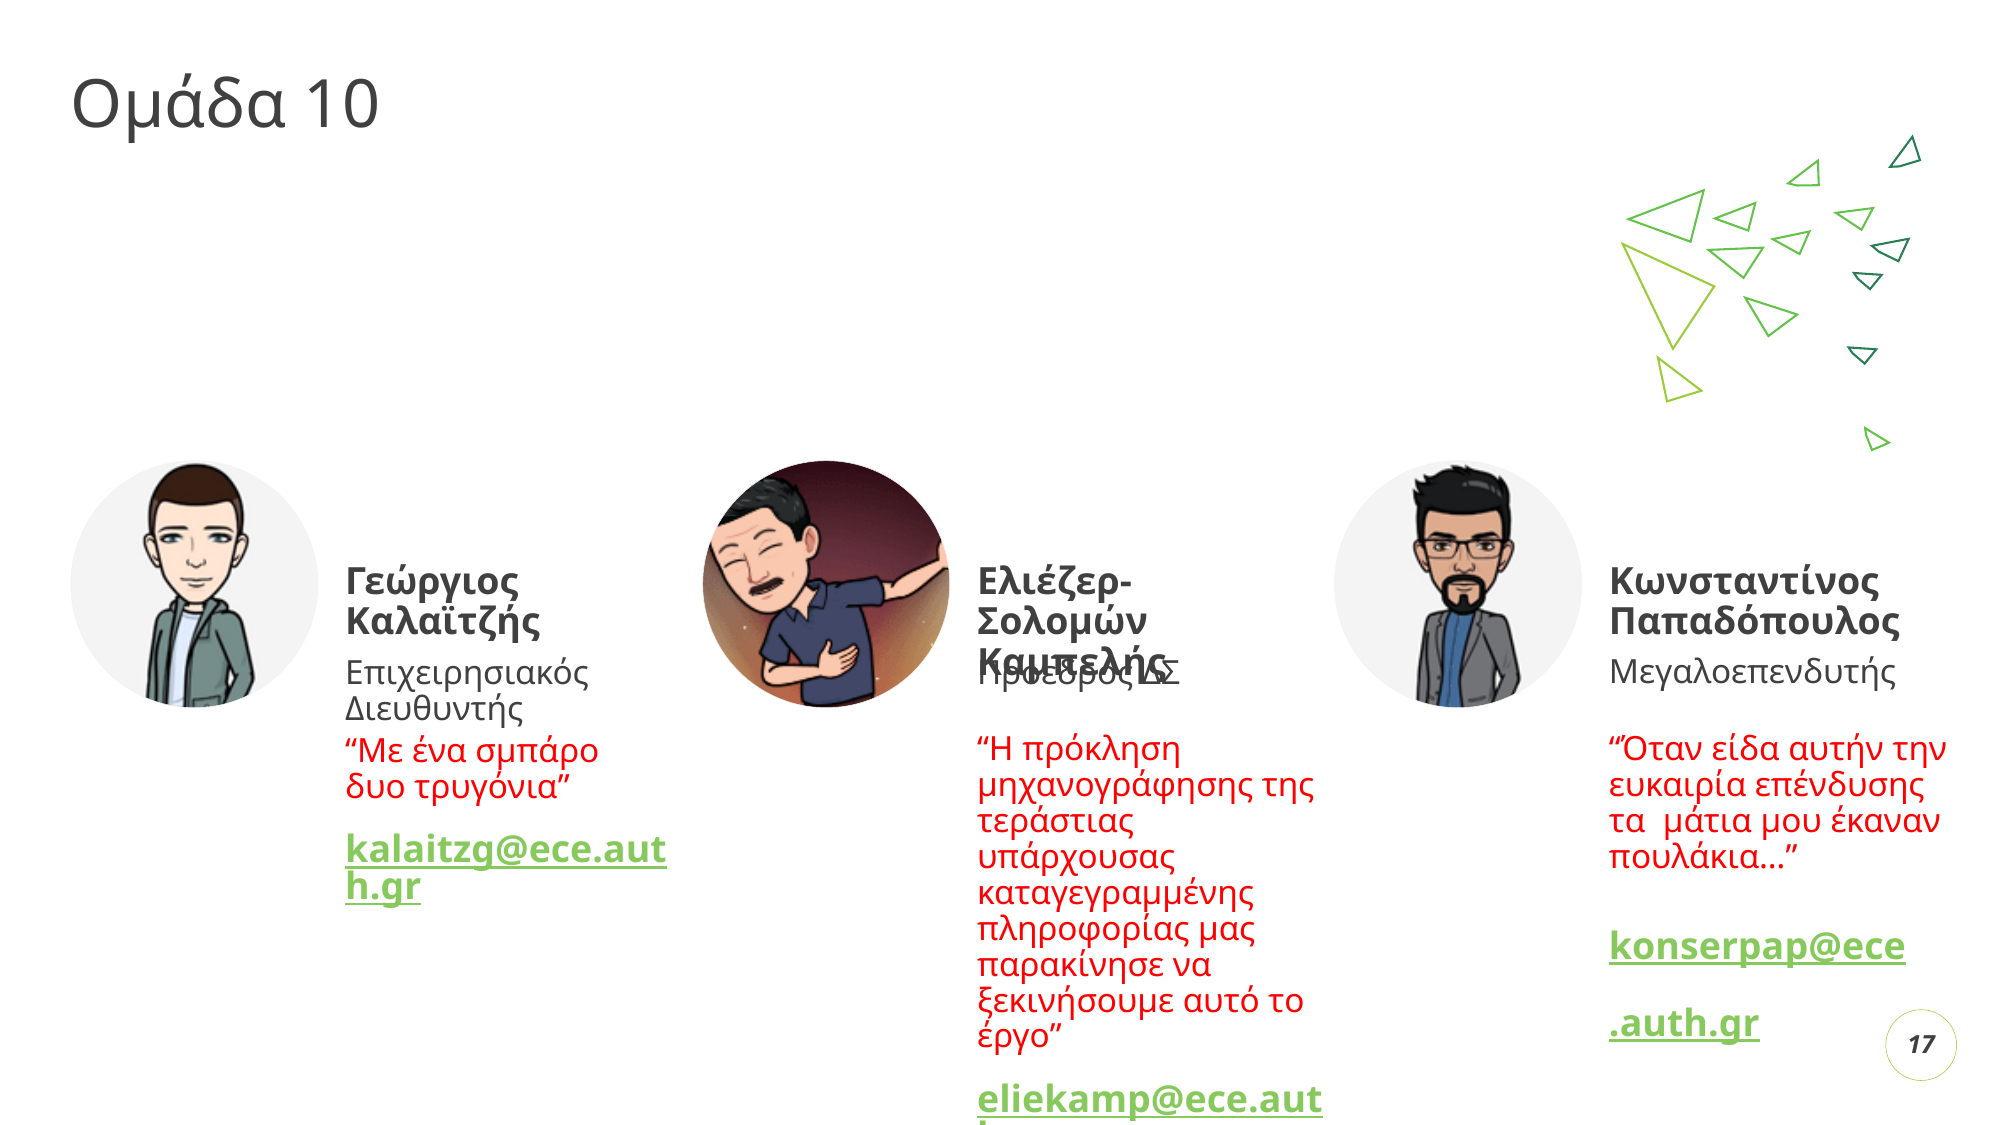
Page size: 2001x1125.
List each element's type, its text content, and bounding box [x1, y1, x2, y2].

picture [702, 460, 950, 708]
list “Με ένα σμπάρο δυο τρυγόνια” kalaitzg@ece.auth.gr [345, 733, 668, 920]
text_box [1617, 136, 1922, 451]
picture [70, 460, 318, 708]
list “Η πρόκληση μηχανογράφησης της τεράστιας υπάρχουσας καταγεγραμμένης πληροφορίας μας παρακίνησε να ξεκινήσουμε αυτό το έργο” eliekamp@ece.auth.gr [977, 731, 1333, 1099]
list Γεώργιος Καλαϊτζής [345, 561, 668, 633]
list Μεγαλοεπενδυτής [1608, 654, 1932, 691]
picture [1334, 460, 1582, 708]
title Ομάδα 10 [70, 70, 1932, 142]
slide_number 17 [1885, 1009, 1957, 1081]
list Κωνσταντίνος Παπαδόπουλος [1608, 561, 1932, 645]
list Πρόεδρος ΔΣ [977, 655, 1300, 691]
list “Όταν είδα αυτήν την ευκαιρία επένδυσης τα μάτια μου έκαναν πουλάκια…” konserpap@ece.auth.gr [1608, 731, 1965, 893]
list Επιχειρησιακός Διευθυντής [345, 655, 668, 691]
list Ελιέζερ-Σολομών Καμπελής [977, 561, 1300, 645]
